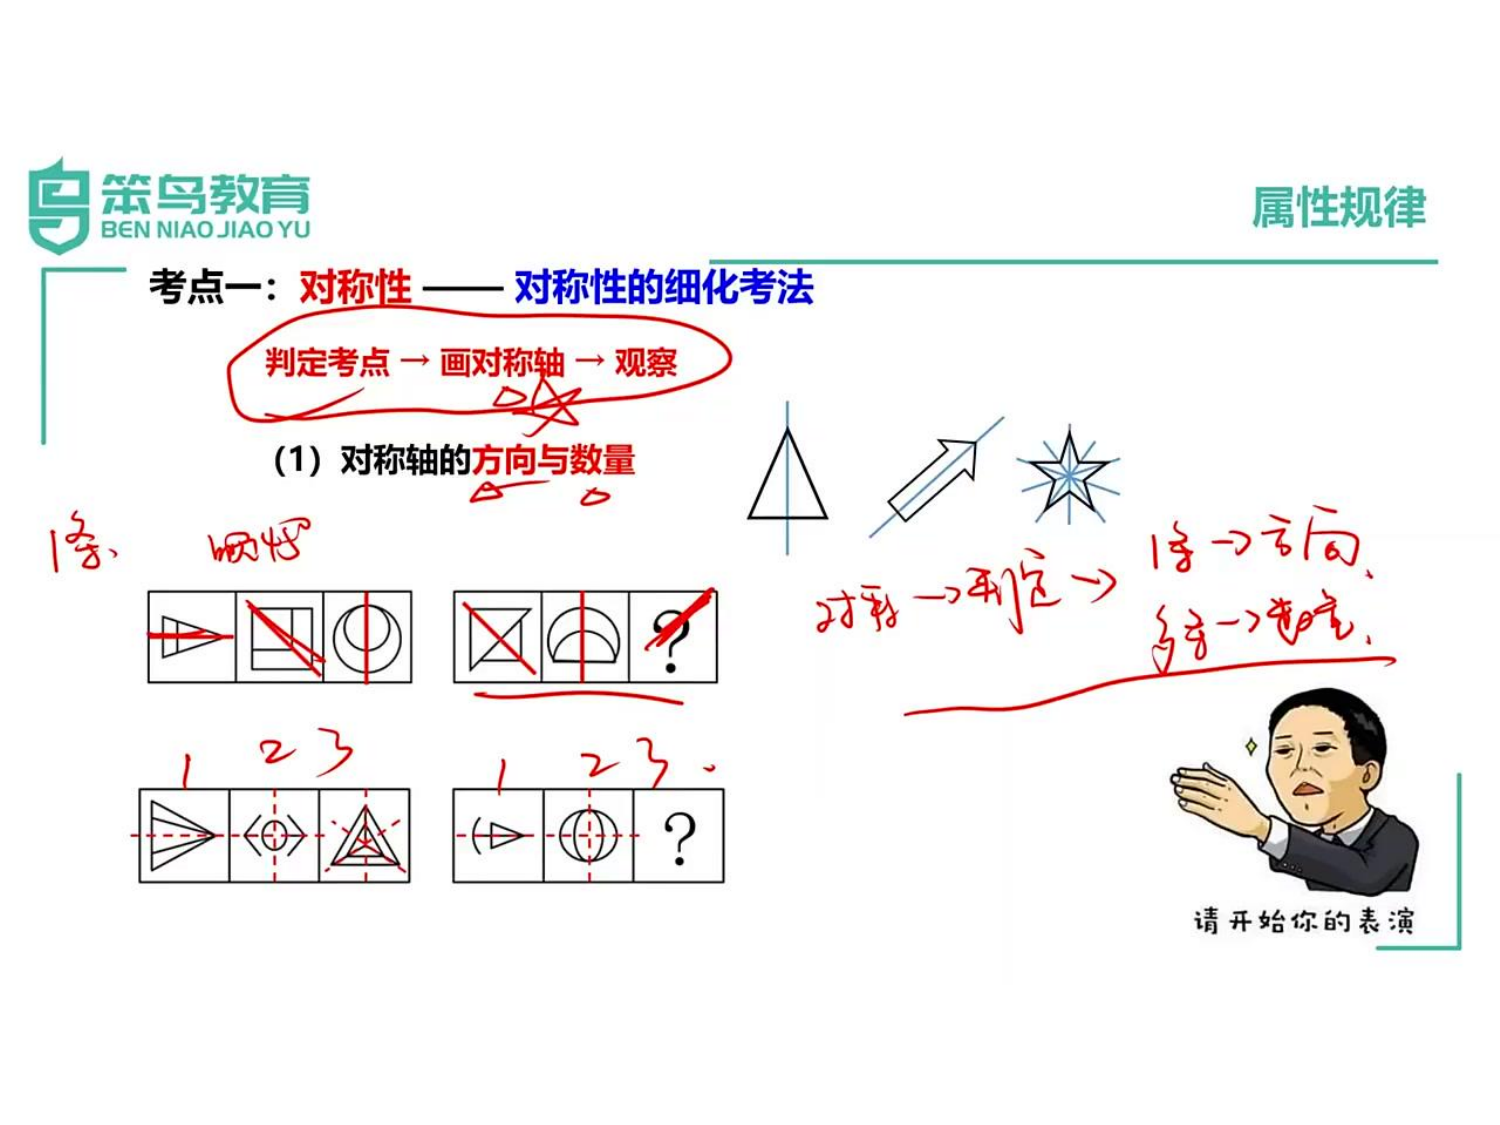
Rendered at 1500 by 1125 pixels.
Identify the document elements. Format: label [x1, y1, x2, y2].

picture [0, 140, 1500, 985]
